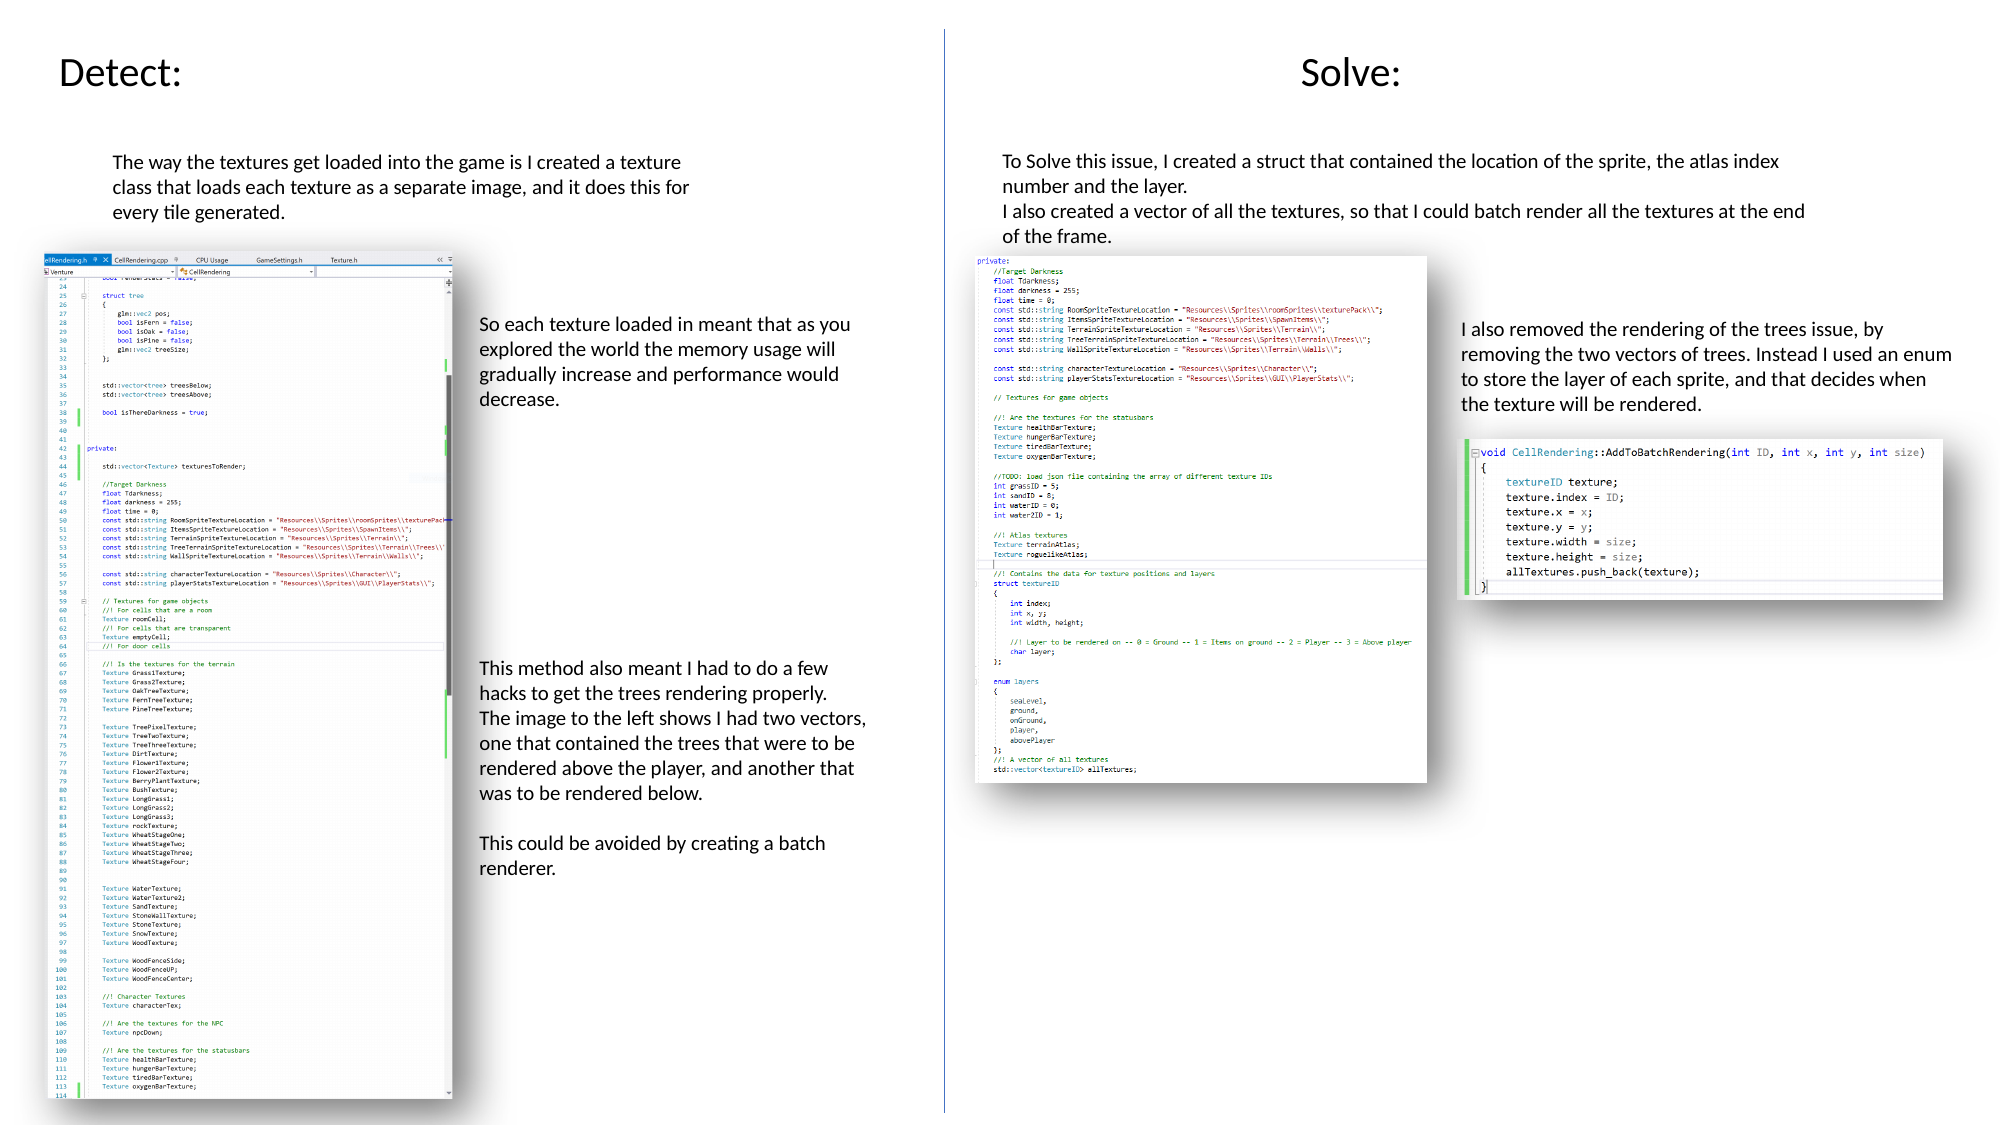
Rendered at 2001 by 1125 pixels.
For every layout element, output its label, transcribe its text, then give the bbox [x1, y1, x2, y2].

text_box I also removed the rendering of the trees issue, by removing the two vectors of trees. Instead I used an enum to store the layer of each sprite, and that decides when the texture will be rendered. [1446, 308, 1972, 423]
text_box To Solve this issue, I created a struct that contained the location of the sprite, the atlas index number and the layer. I also created a vector of all the textures, so that I could batch render all the textures at the end of the frame. [987, 140, 1831, 255]
picture [44, 251, 453, 1099]
text_box Solve: [1286, 37, 1568, 103]
text_box This method also meant I had to do a few hacks to get the trees rendering properly. The image to the left shows I had two vectors, one that contained the trees that were to be rendered above the player, and another that was to be rendered below. This could be avoided by creating a batch renderer. [464, 647, 894, 888]
picture [974, 256, 1427, 783]
picture [1457, 438, 1943, 600]
text_box Detect: [44, 37, 326, 103]
text_box The way the textures get loaded into the game is I created a texture class that loads each texture as a separate image, and it does this for every tile generated. [97, 141, 726, 231]
text_box So each texture loaded in meant that as you explored the world the memory usage will gradually increase and performance would decrease. [464, 303, 894, 418]
